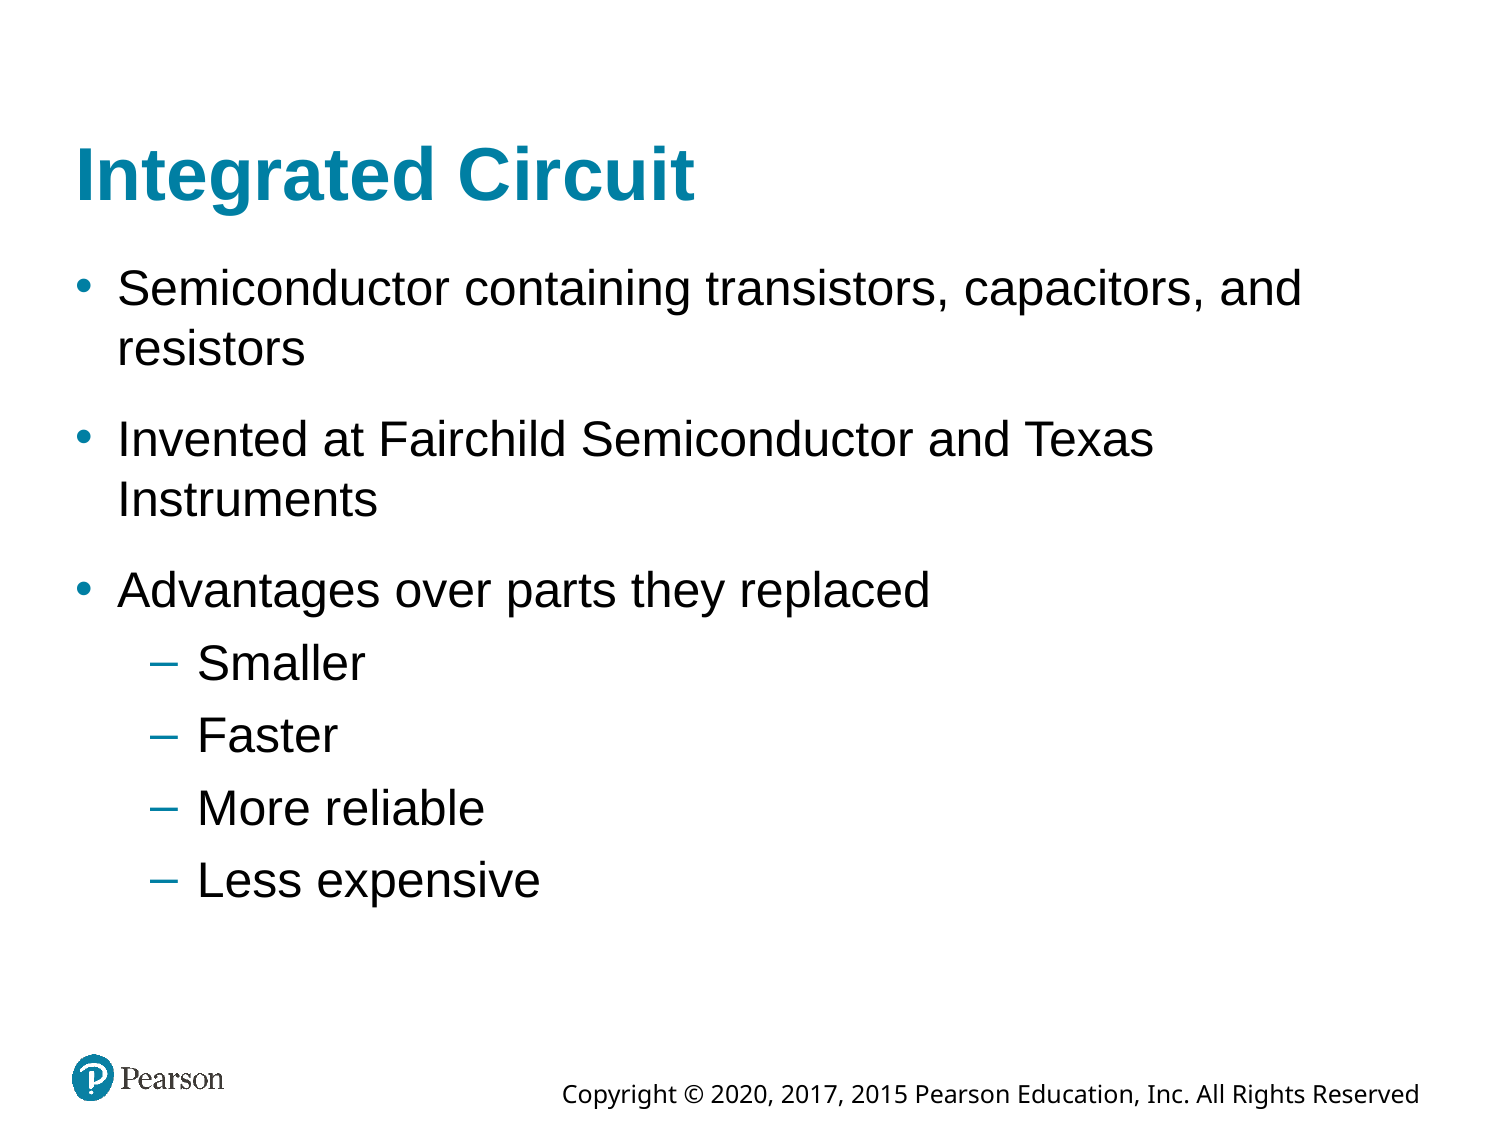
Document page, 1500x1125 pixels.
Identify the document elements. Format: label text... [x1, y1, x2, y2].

picture [72, 1087, 82, 1101]
list Semiconductor containing transistors, capacitors, and resistors Invented at Fairchild Semiconductor and Texas Instruments Advantages over parts they replaced Smaller Faster More reliable Less expensive [75, 255, 1425, 983]
title Integrated Circuit [75, 35, 1425, 216]
picture [81, 1064, 107, 1088]
picture [100, 1054, 224, 1101]
picture [72, 1054, 88, 1070]
